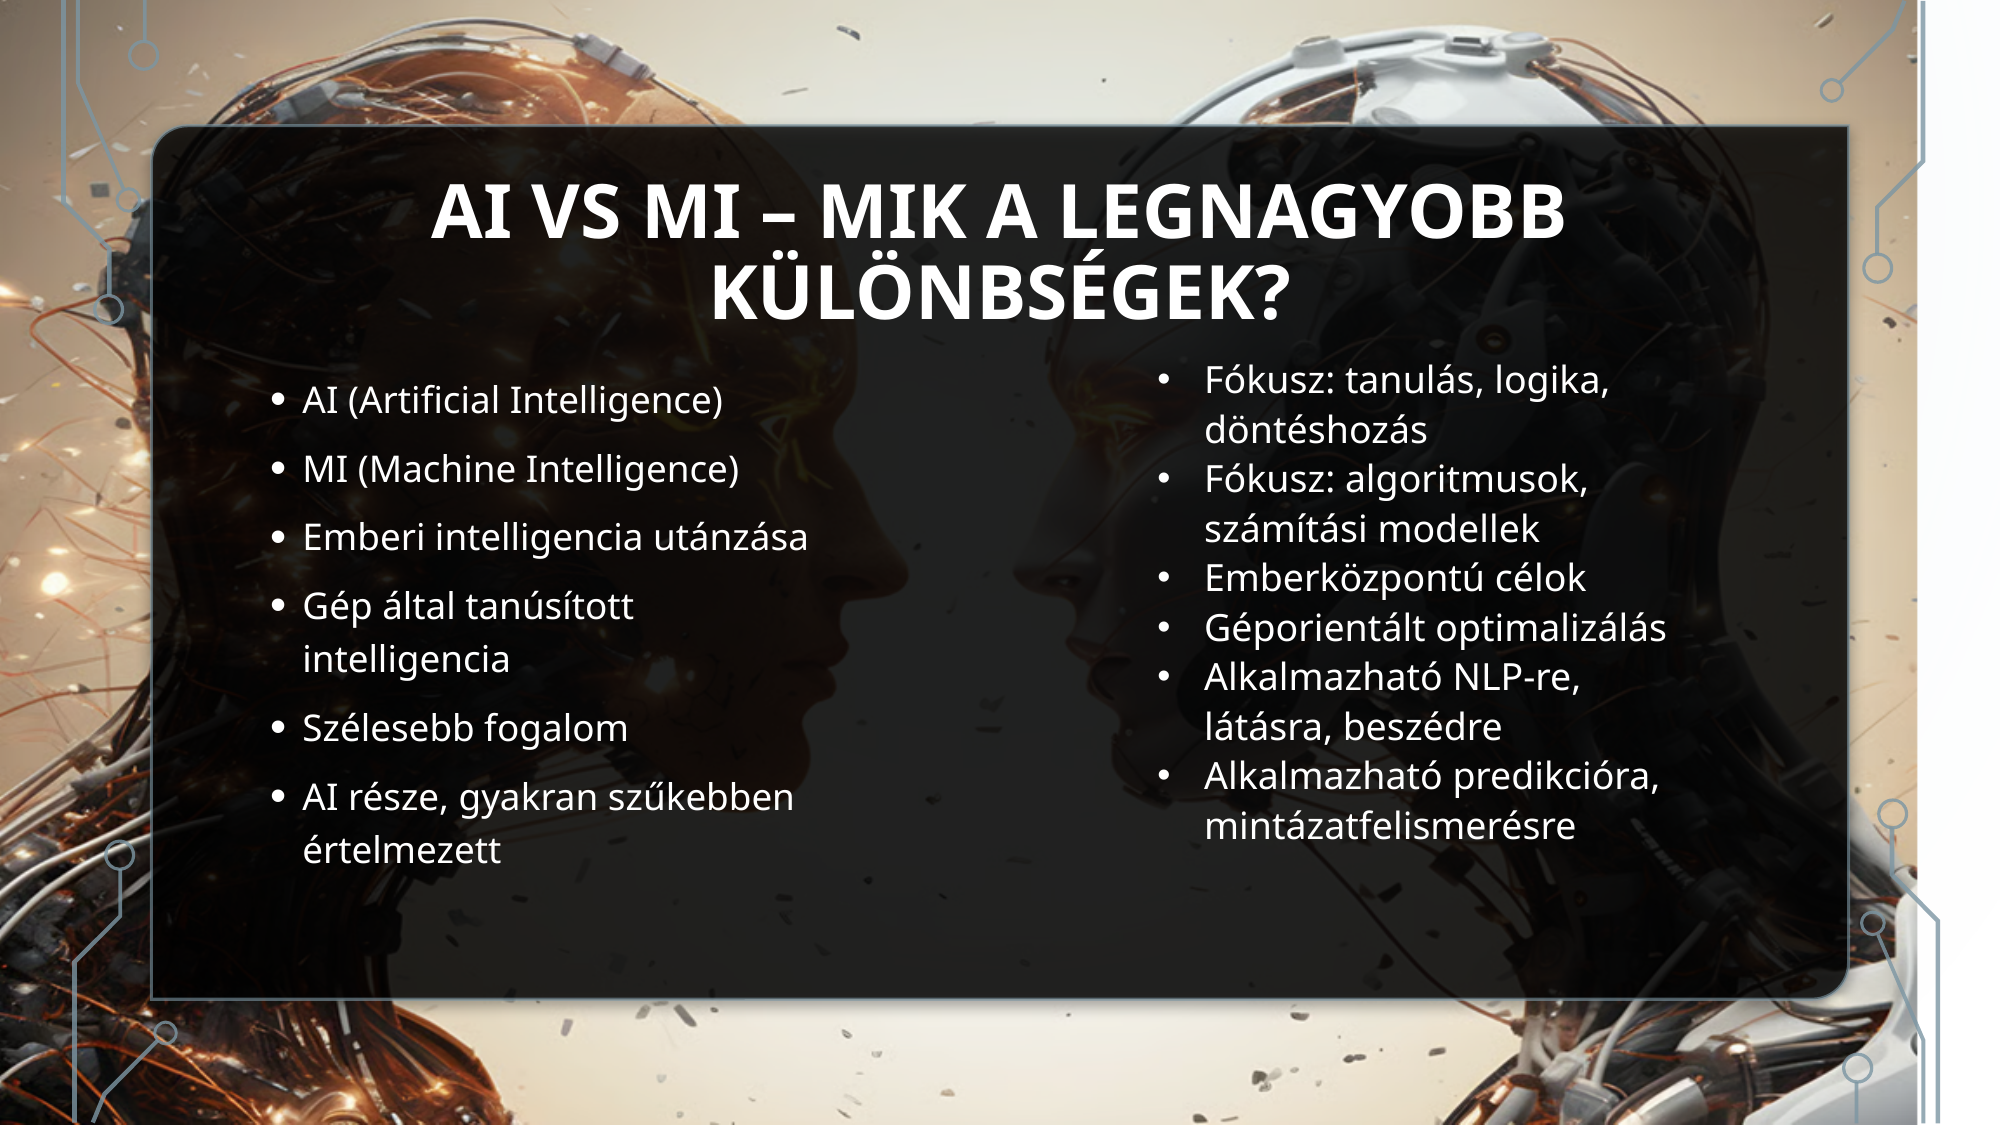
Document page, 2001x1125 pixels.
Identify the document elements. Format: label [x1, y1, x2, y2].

text_box [60, 0, 1941, 1124]
text_box [0, 0, 2000, 1125]
